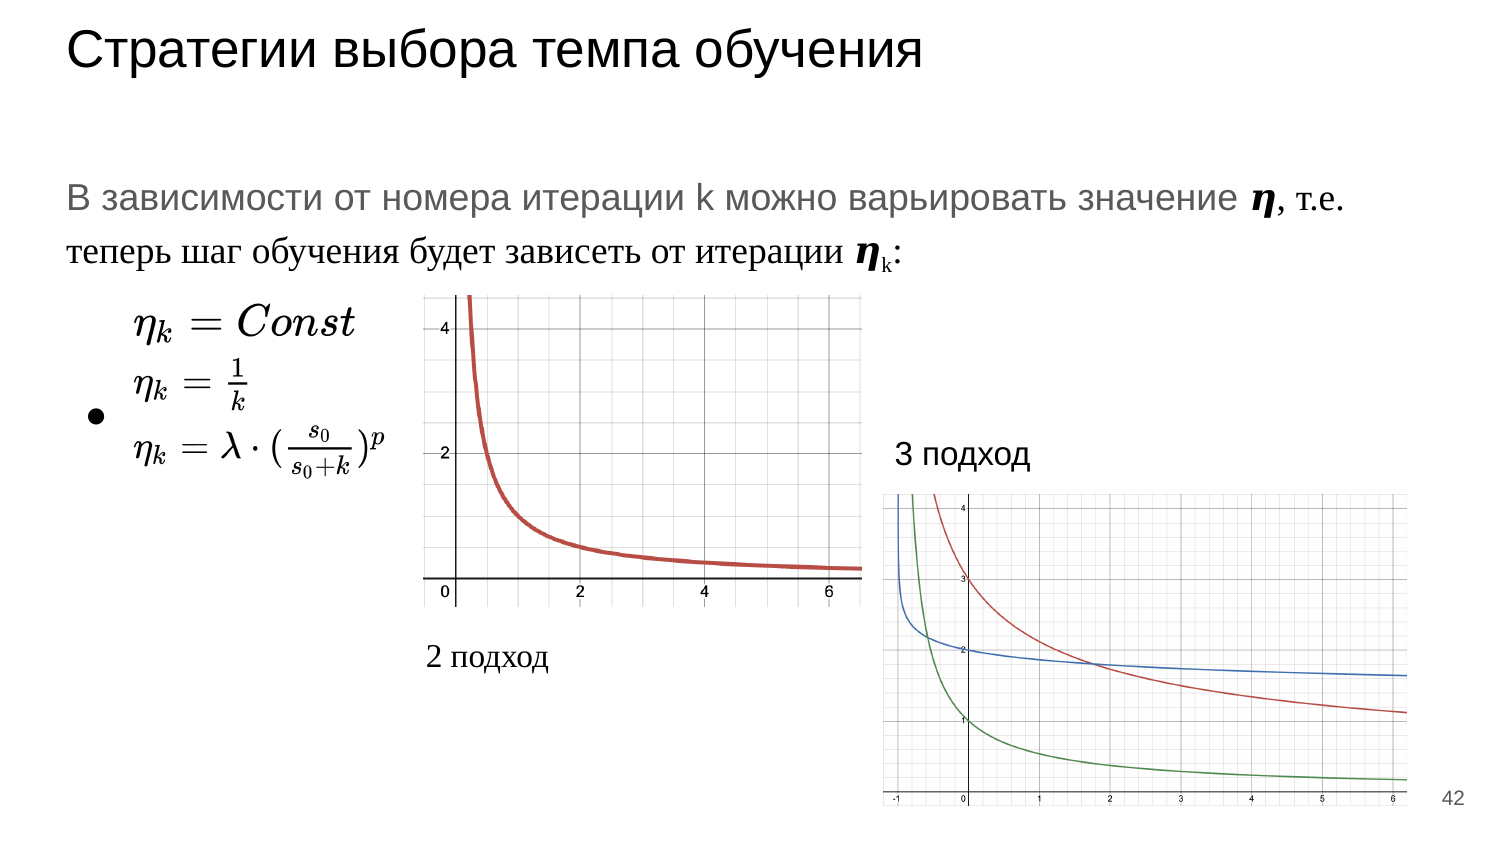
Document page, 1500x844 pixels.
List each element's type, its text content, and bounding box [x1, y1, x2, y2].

picture [422, 295, 862, 608]
list В зависимости от номера итерации k можно варьировать значение 𝜼, т.е. теперь шаг обучения будет зависеть от итерации 𝜼k: [51, 151, 1449, 712]
slide_number ‹#› [1389, 764, 1480, 830]
picture [883, 494, 1407, 807]
text_box 2 подход [410, 619, 633, 684]
title Стратегии выбора темпа обучения [51, 0, 1449, 94]
picture [132, 300, 356, 350]
picture [132, 421, 388, 481]
picture [132, 355, 252, 416]
text_box 3 подход [879, 416, 1102, 465]
